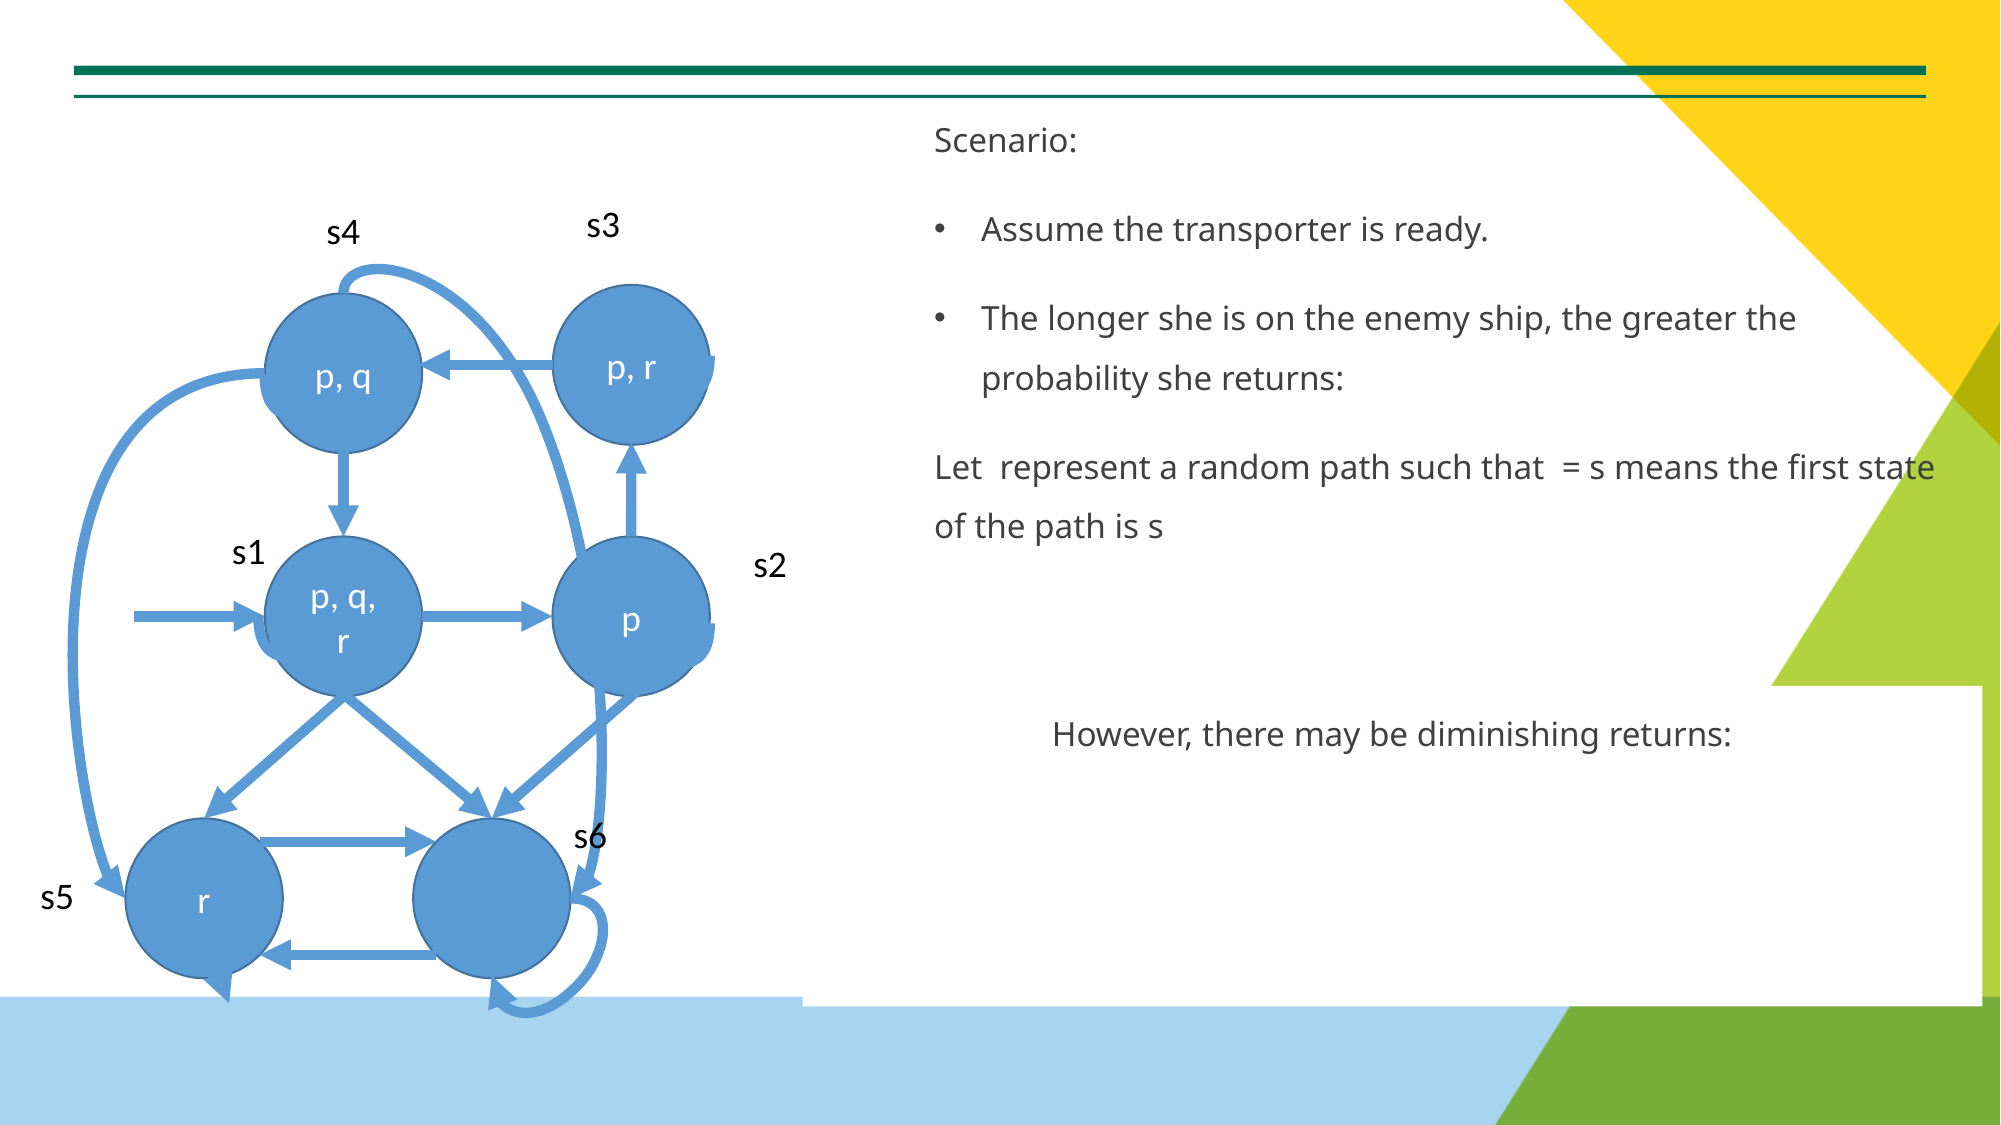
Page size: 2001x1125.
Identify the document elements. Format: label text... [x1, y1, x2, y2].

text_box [491, 898, 571, 979]
text_box p, q [263, 292, 424, 455]
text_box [344, 710, 491, 819]
text_box s3 [571, 192, 636, 252]
text_box s4 [311, 199, 376, 260]
text_box s2 [760, 532, 803, 592]
text_box r [124, 847, 284, 974]
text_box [125, 373, 265, 899]
picture [0, 0, 2000, 1125]
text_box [150, 923, 230, 1004]
text_box s6 [558, 819, 623, 864]
text_box [412, 819, 572, 980]
text_box s5 [25, 864, 90, 925]
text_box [154, 482, 760, 710]
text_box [265, 710, 344, 819]
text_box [265, 374, 344, 455]
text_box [258, 616, 337, 697]
text_box p, r [551, 283, 711, 446]
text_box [630, 355, 710, 436]
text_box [491, 710, 632, 819]
